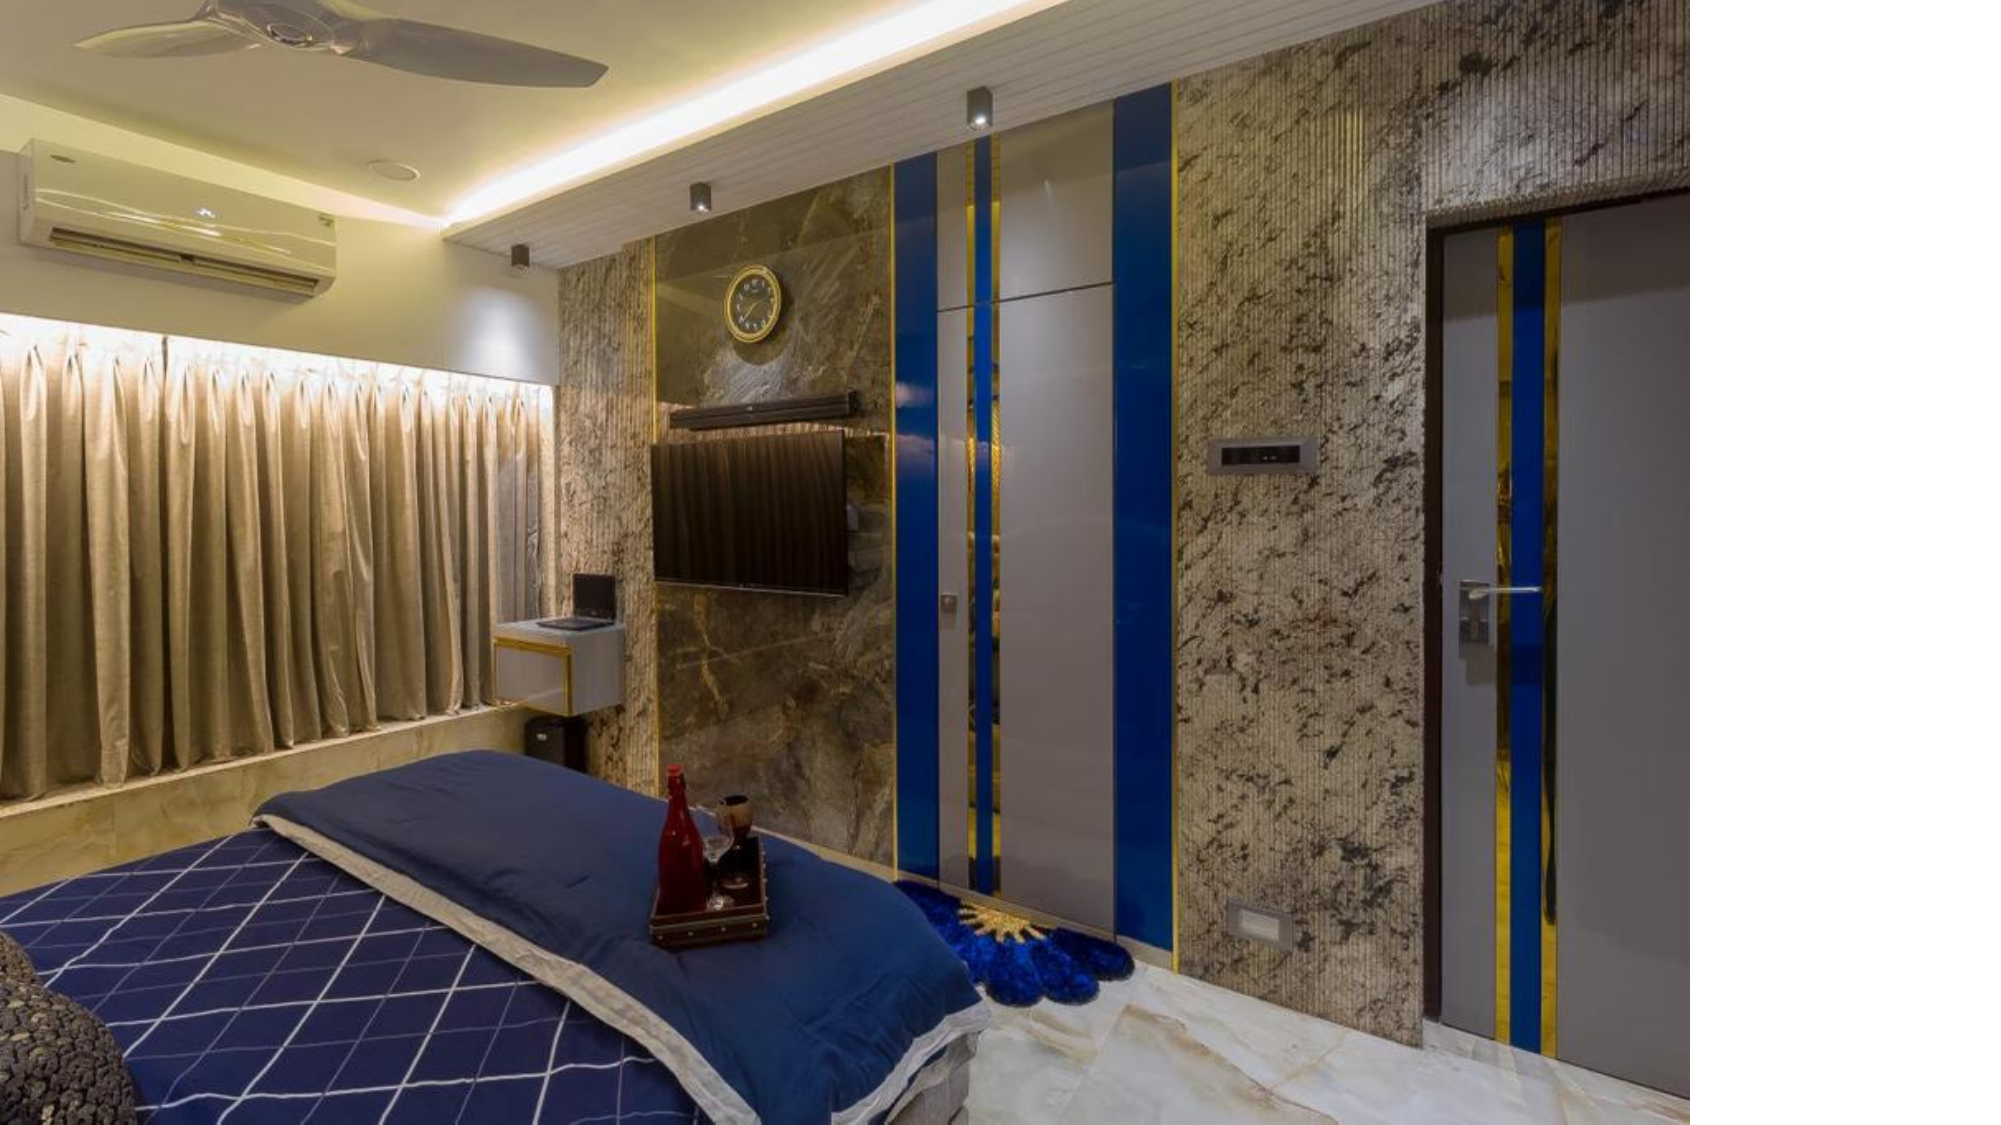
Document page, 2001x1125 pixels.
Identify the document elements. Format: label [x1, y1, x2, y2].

picture [0, 0, 1690, 1125]
